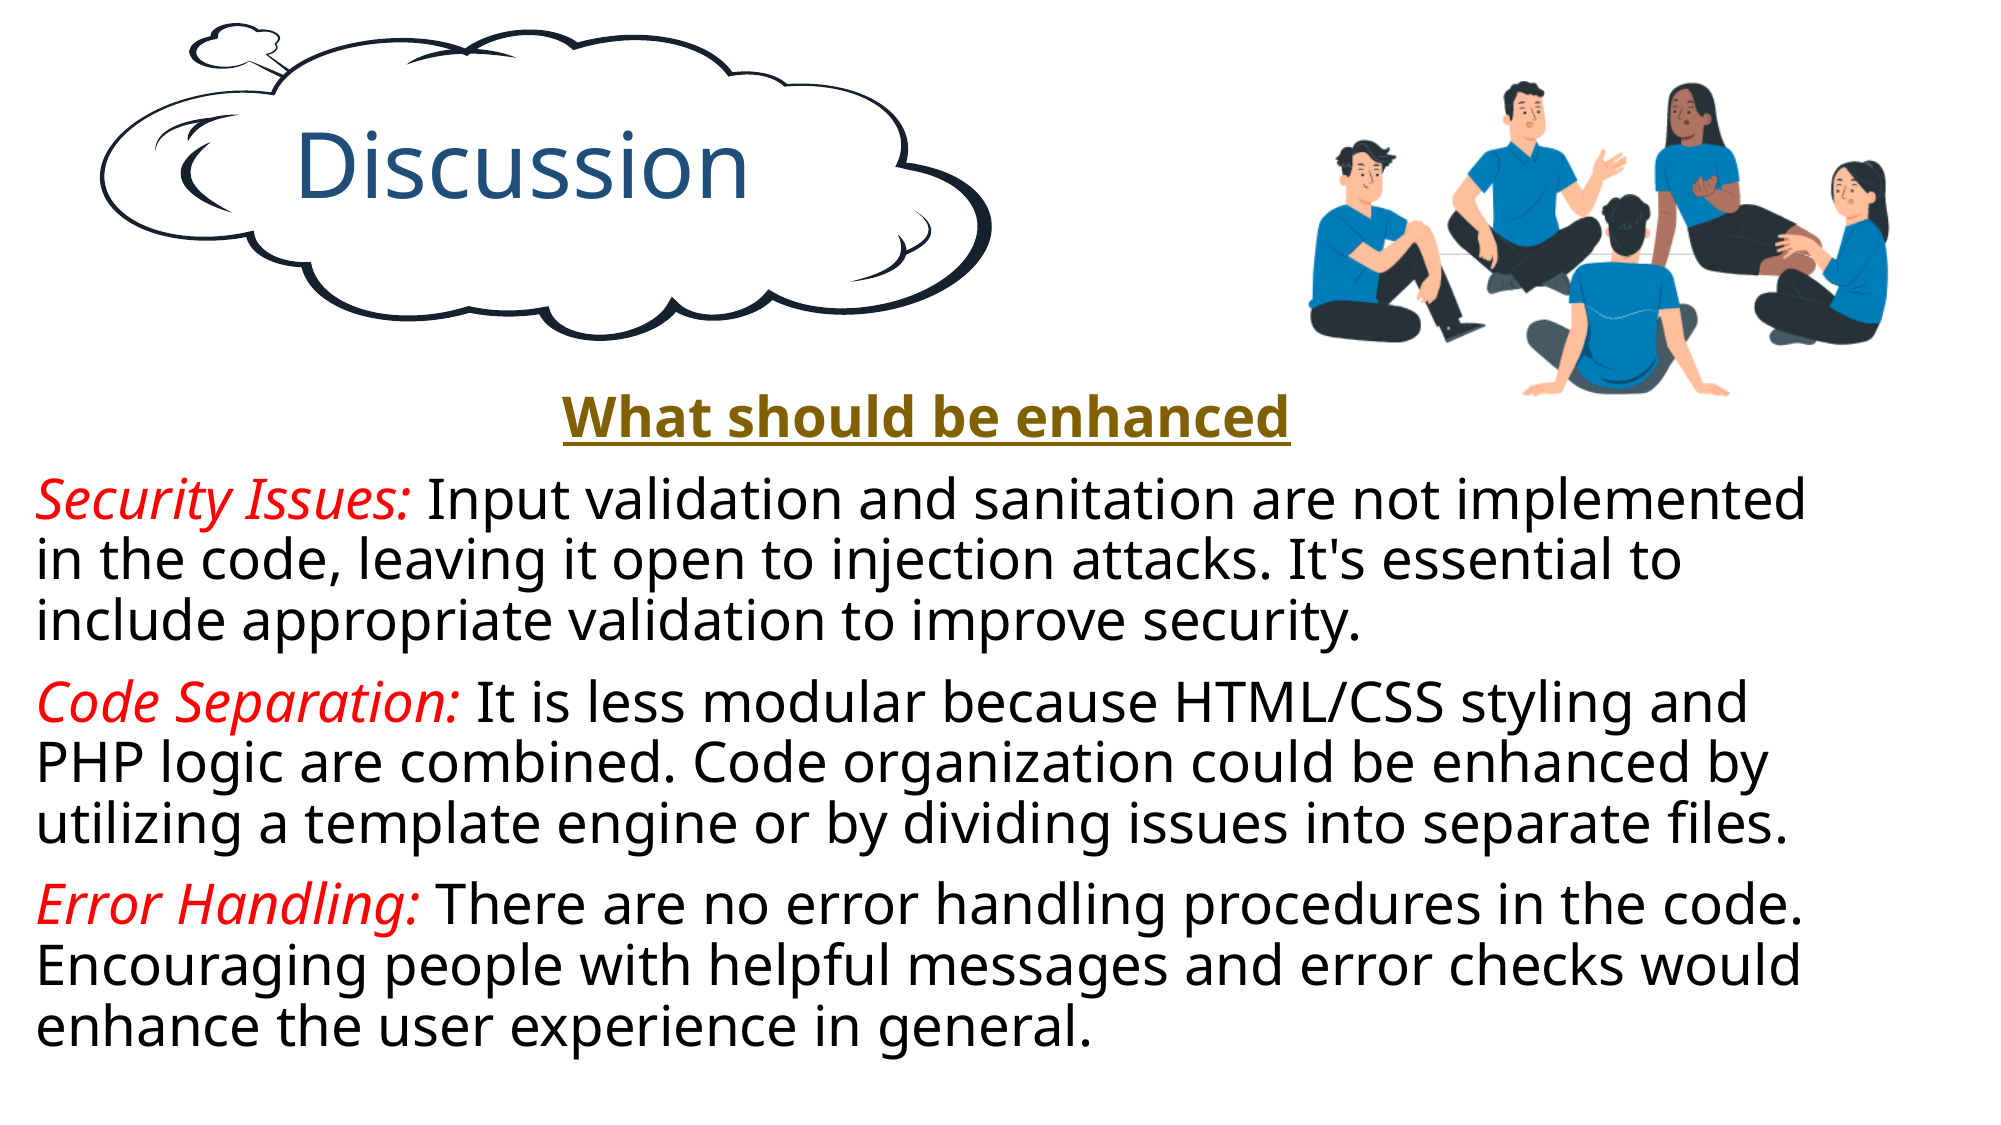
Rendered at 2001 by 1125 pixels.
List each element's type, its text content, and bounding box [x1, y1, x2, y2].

picture [1285, 0, 1920, 534]
list What should be enhanced Security Issues: Input validation and sanitation are not implemented in the code, leaving it open to injection attacks. It's essential to include appropriate validation to improve security. Code Separation: It is less modular because HTML/CSS styling and PHP logic are combined. Code organization could be enhanced by utilizing a template engine or by dividing issues into separate files. Error Handling: There are no error handling procedures in the code. Encouraging people with helpful messages and error checks would enhance the user experience in general. [20, 381, 1834, 1096]
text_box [85, 23, 1003, 341]
